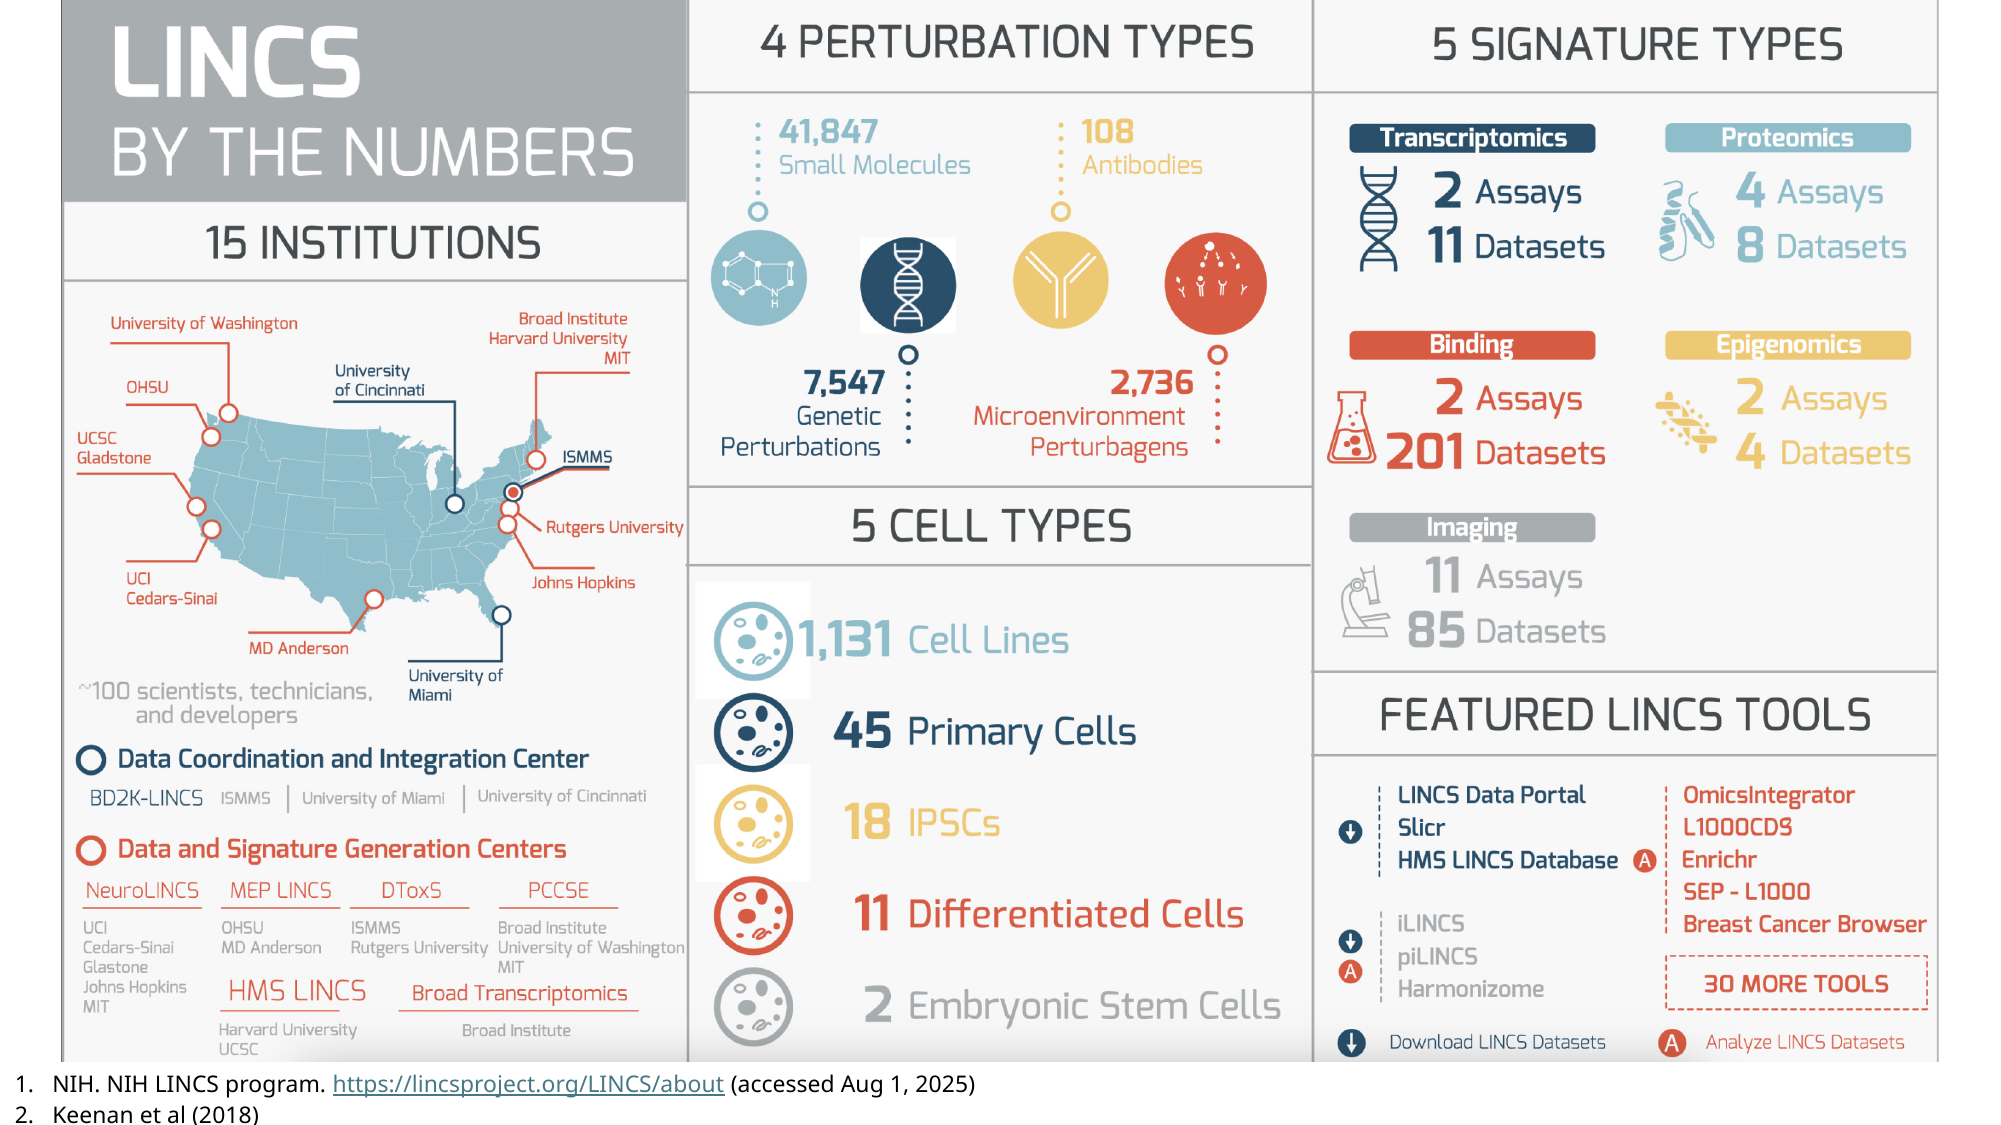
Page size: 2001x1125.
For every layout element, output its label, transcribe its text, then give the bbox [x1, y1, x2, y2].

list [60, 0, 1940, 1063]
text_box NIH. NIH LINCS program. https://lincsproject.org/LINCS/about (accessed Aug 1, 2025) Keenan et al (2018) [0, 1061, 1335, 1125]
